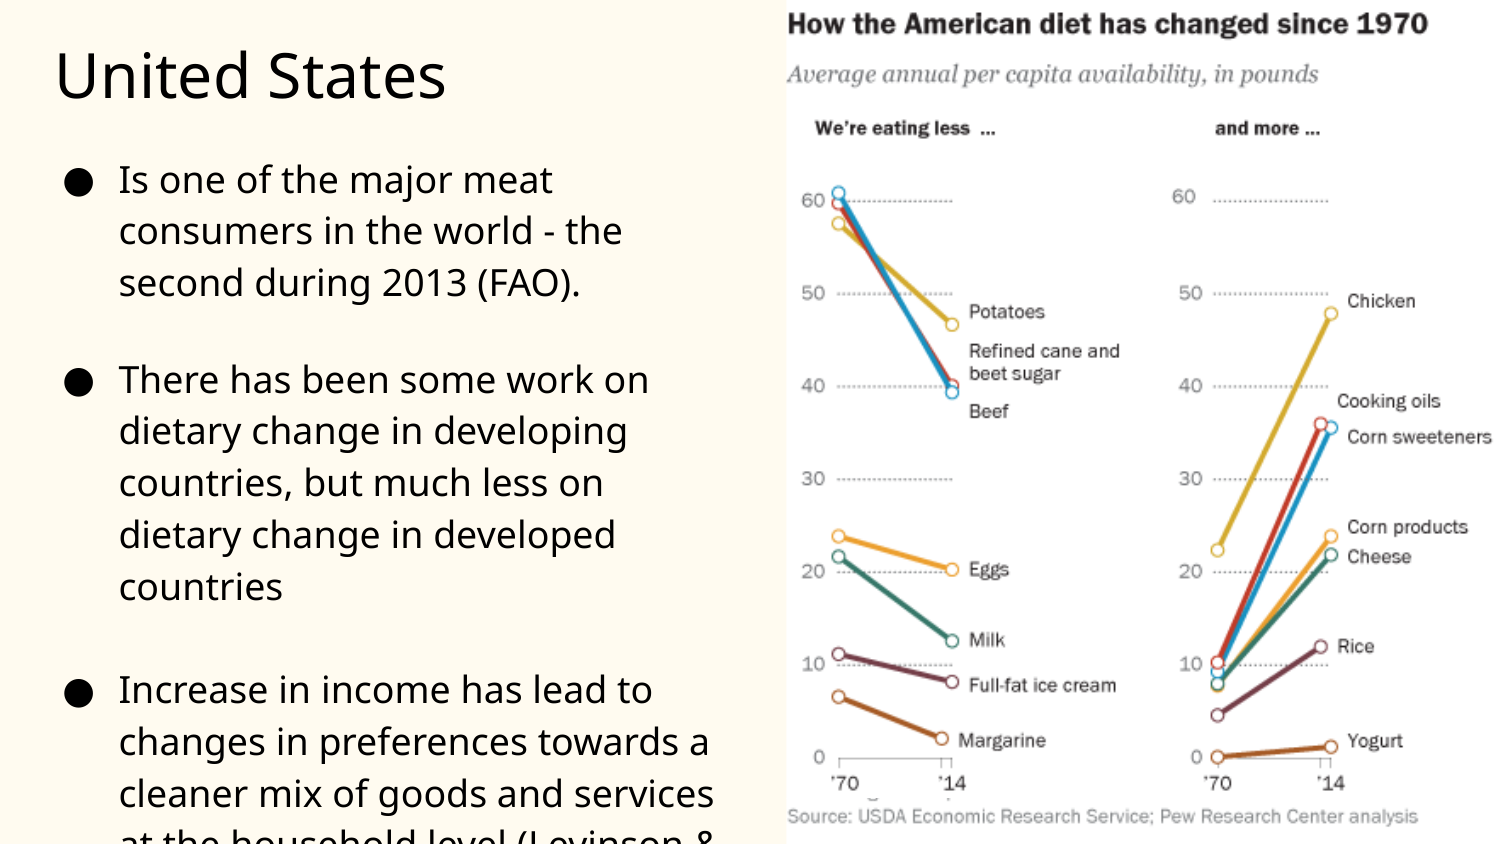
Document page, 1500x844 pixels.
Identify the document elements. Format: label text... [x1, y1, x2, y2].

picture [786, 0, 1500, 844]
list Is one of the major meat consumers in the world - the second during 2013 (FAO). There has been some work on dietary change in developing countries, but much less on dietary change in developed countries Increase in income has lead to changes in preferences towards a cleaner mix of goods and services at the household level (Levinson & O’Brien, 2017). [28, 133, 743, 692]
title United States [39, 21, 781, 122]
